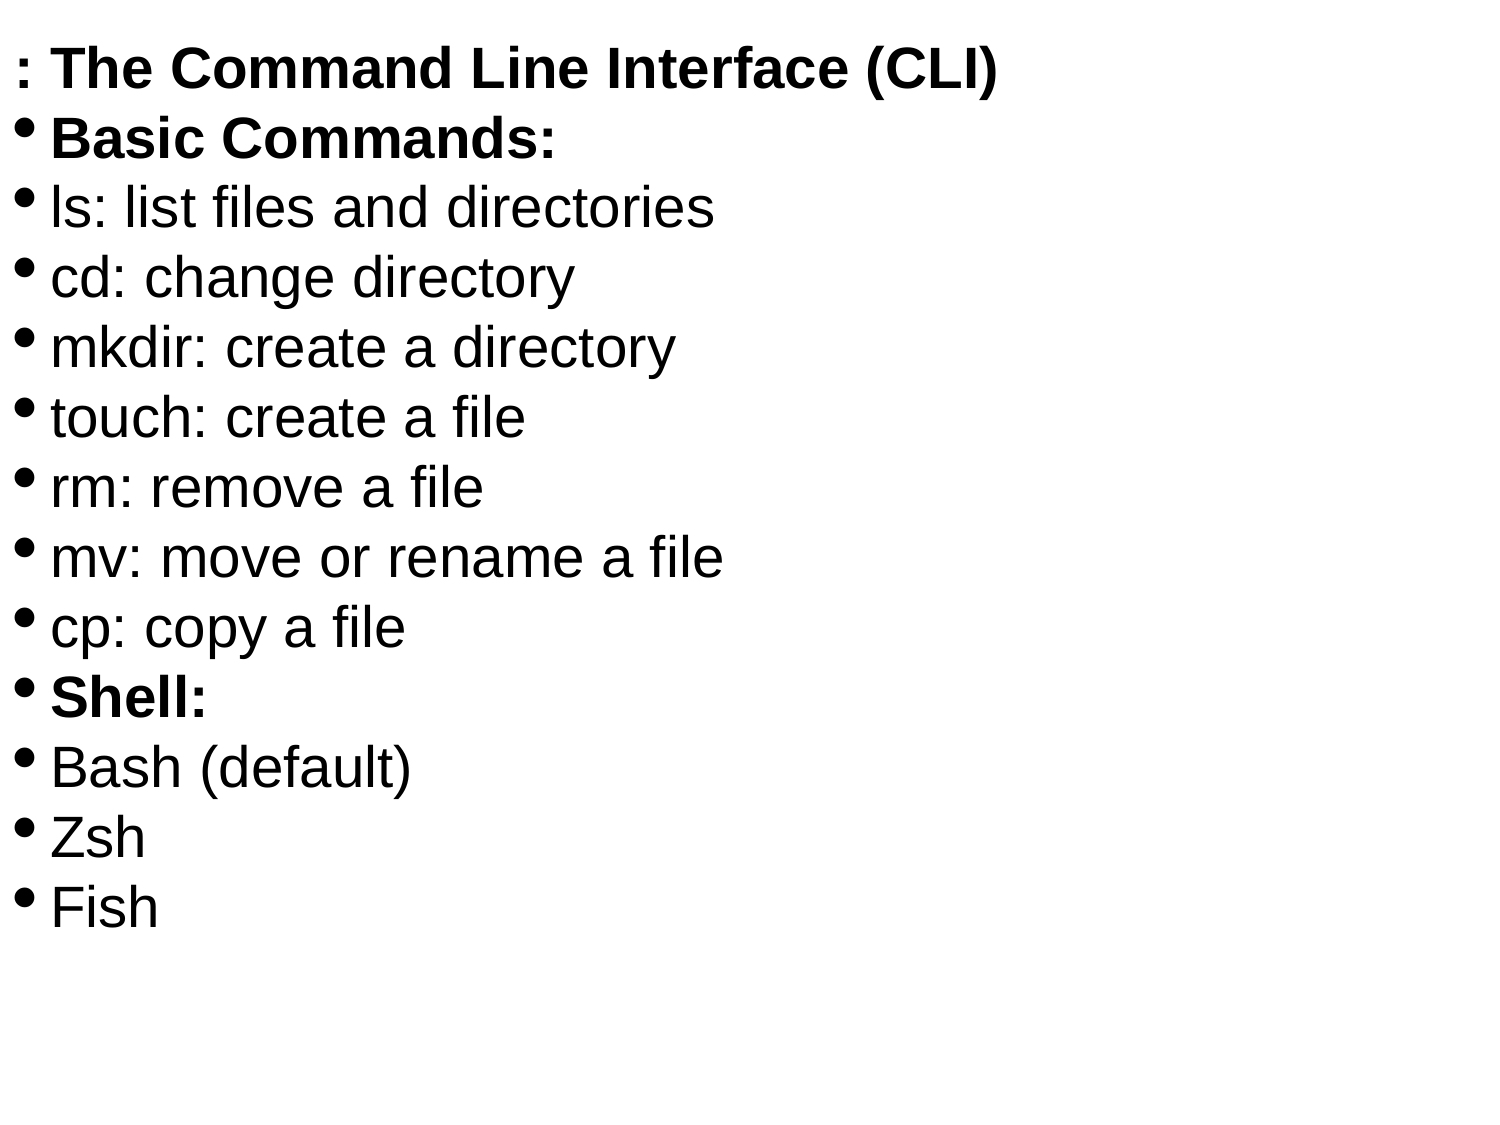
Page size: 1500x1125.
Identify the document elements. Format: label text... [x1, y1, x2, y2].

text_box : The Command Line Interface (CLI) Basic Commands: ls: list files and directories cd: change directory mkdir: create a directory touch: create a file rm: remove a file mv: move or rename a file cp: copy a file Shell: Bash (default) Zsh Fish [0, 4, 1500, 965]
